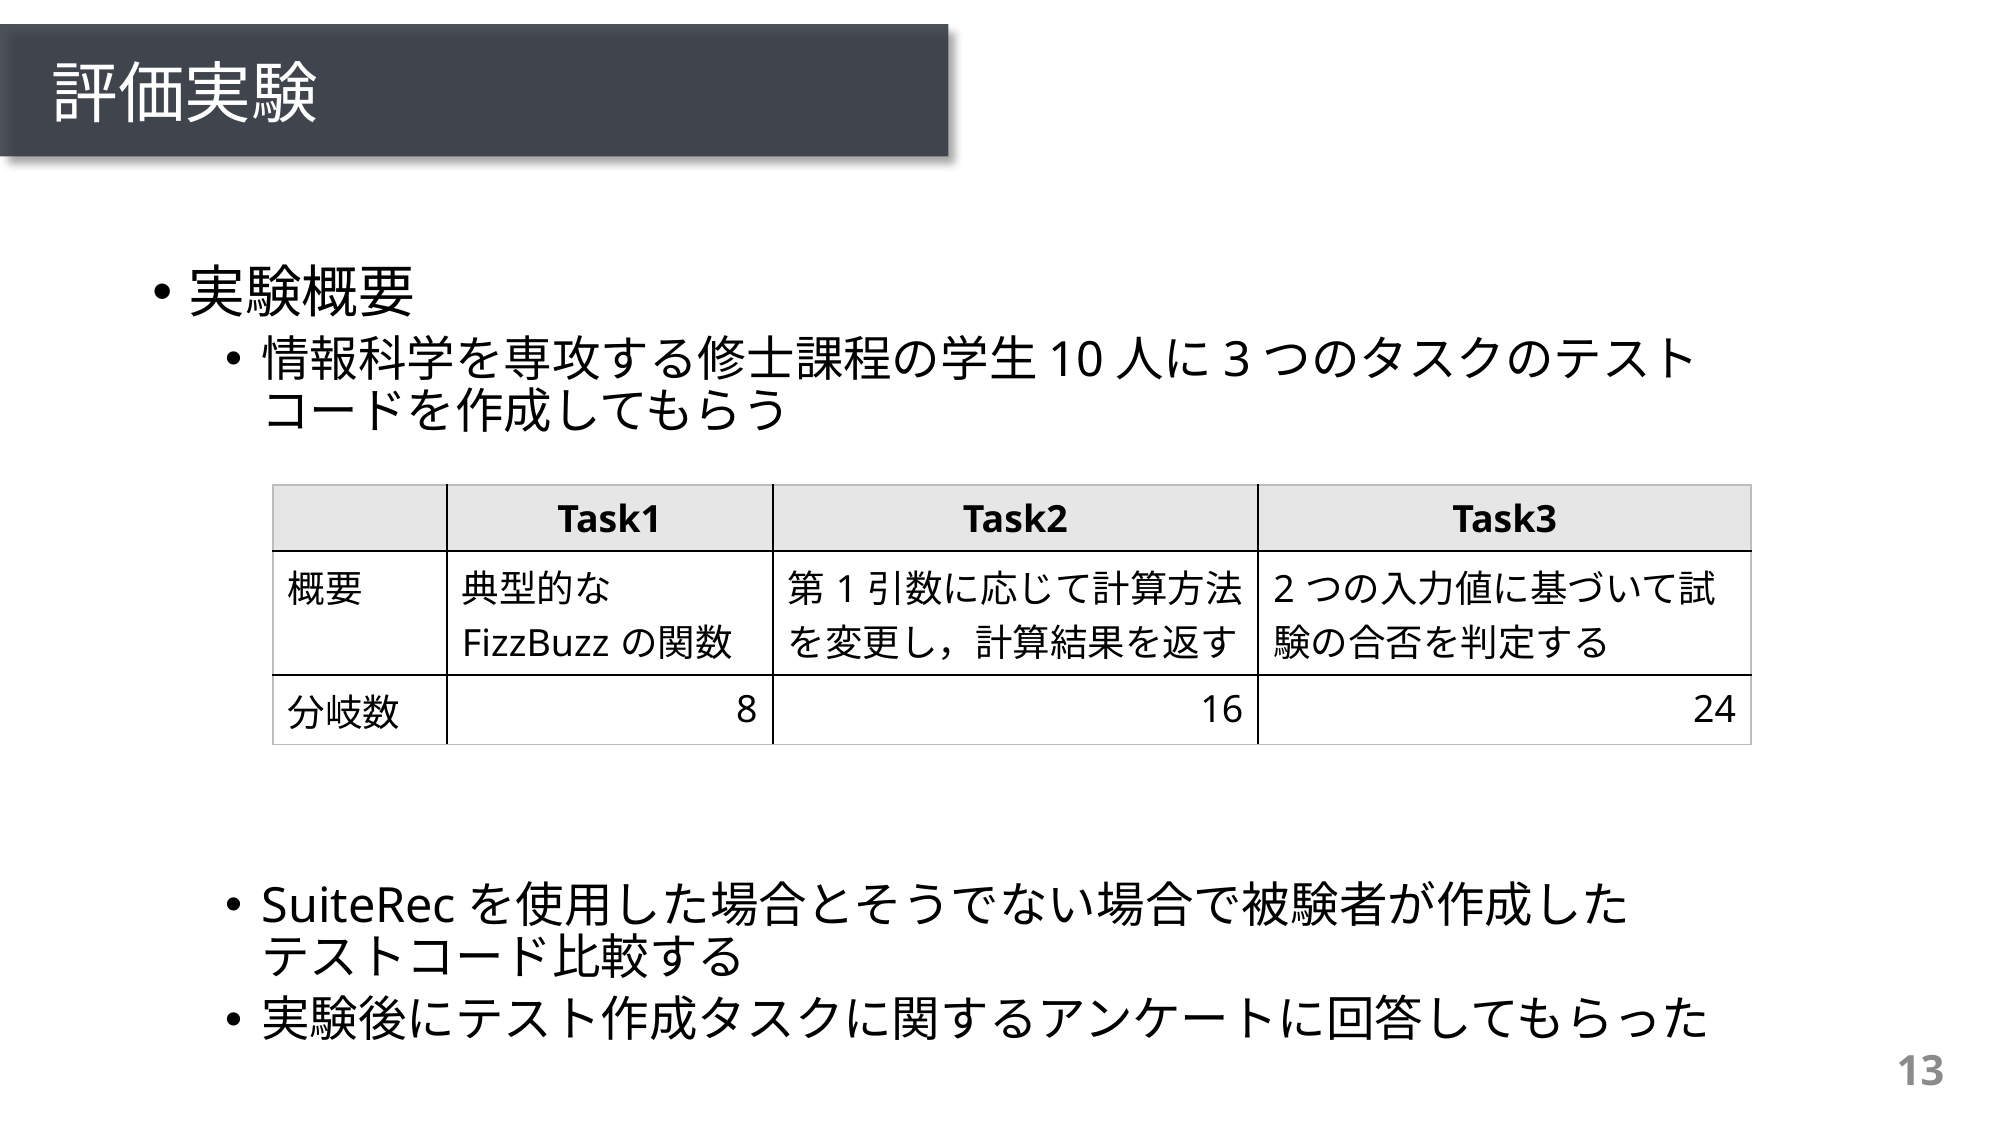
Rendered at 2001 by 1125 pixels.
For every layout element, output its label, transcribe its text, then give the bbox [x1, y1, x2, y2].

table_header Task2 [774, 486, 1257, 550]
list 実験概要 情報科学を専攻する修士課程の学生10人に3つのタスクのテスト コードを作成してもらう SuiteRecを使用した場合とそうでない場合で被験者が作成した テストコード比較する 実験後にテスト作成タスクに関するアンケートに回答してもらった [137, 256, 1887, 1060]
table_header [274, 486, 446, 550]
title 評価実験 [36, 36, 957, 156]
table_cell 分岐数 [274, 676, 446, 744]
table_cell 8 [448, 676, 772, 744]
table_cell 典型的なFizzBuzzの関数 [448, 552, 772, 674]
table_cell 2つの入力値に基づいて試験の合否を判定する [1259, 552, 1750, 674]
table_cell 第1引数に応じて計算方法を変更し，計算結果を返す [774, 552, 1257, 674]
table_cell 24 [1259, 676, 1750, 744]
table_header Task1 [448, 486, 772, 550]
table_header Task3 [1259, 486, 1750, 550]
table_cell 概要 [274, 552, 446, 674]
table_cell 16 [774, 676, 1257, 744]
